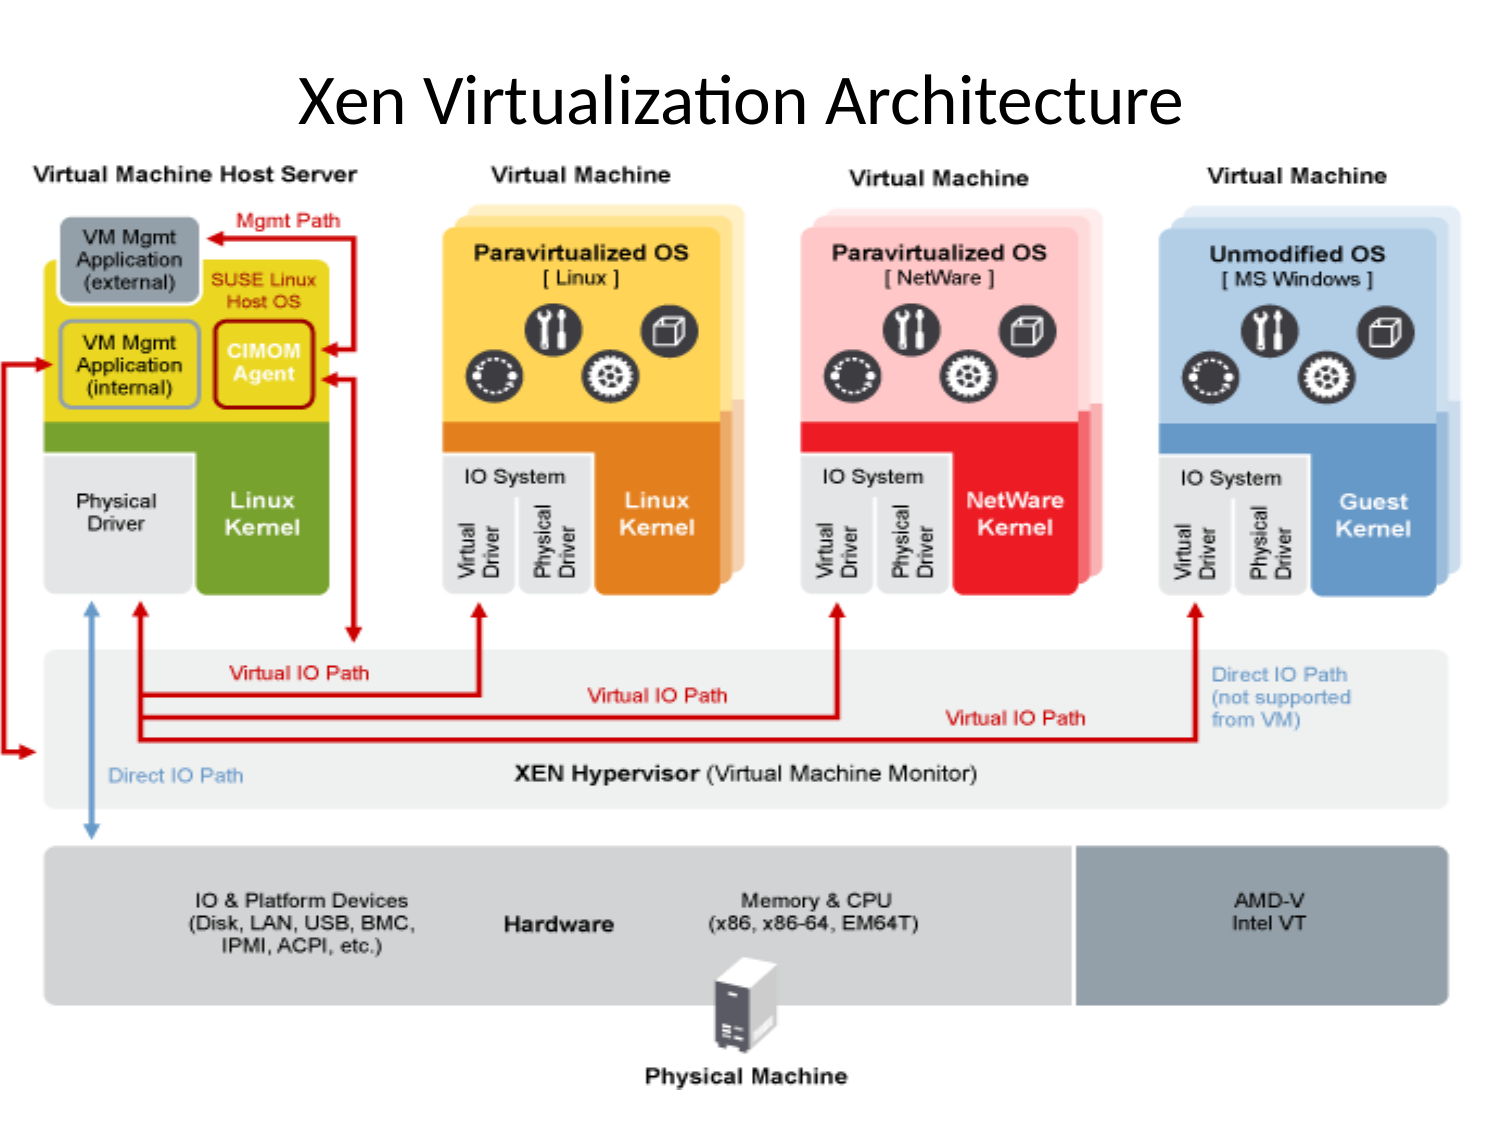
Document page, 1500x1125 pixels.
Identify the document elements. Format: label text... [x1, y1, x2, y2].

title Xen Virtualization Architecture [75, 45, 1425, 160]
picture [0, 162, 1463, 1090]
